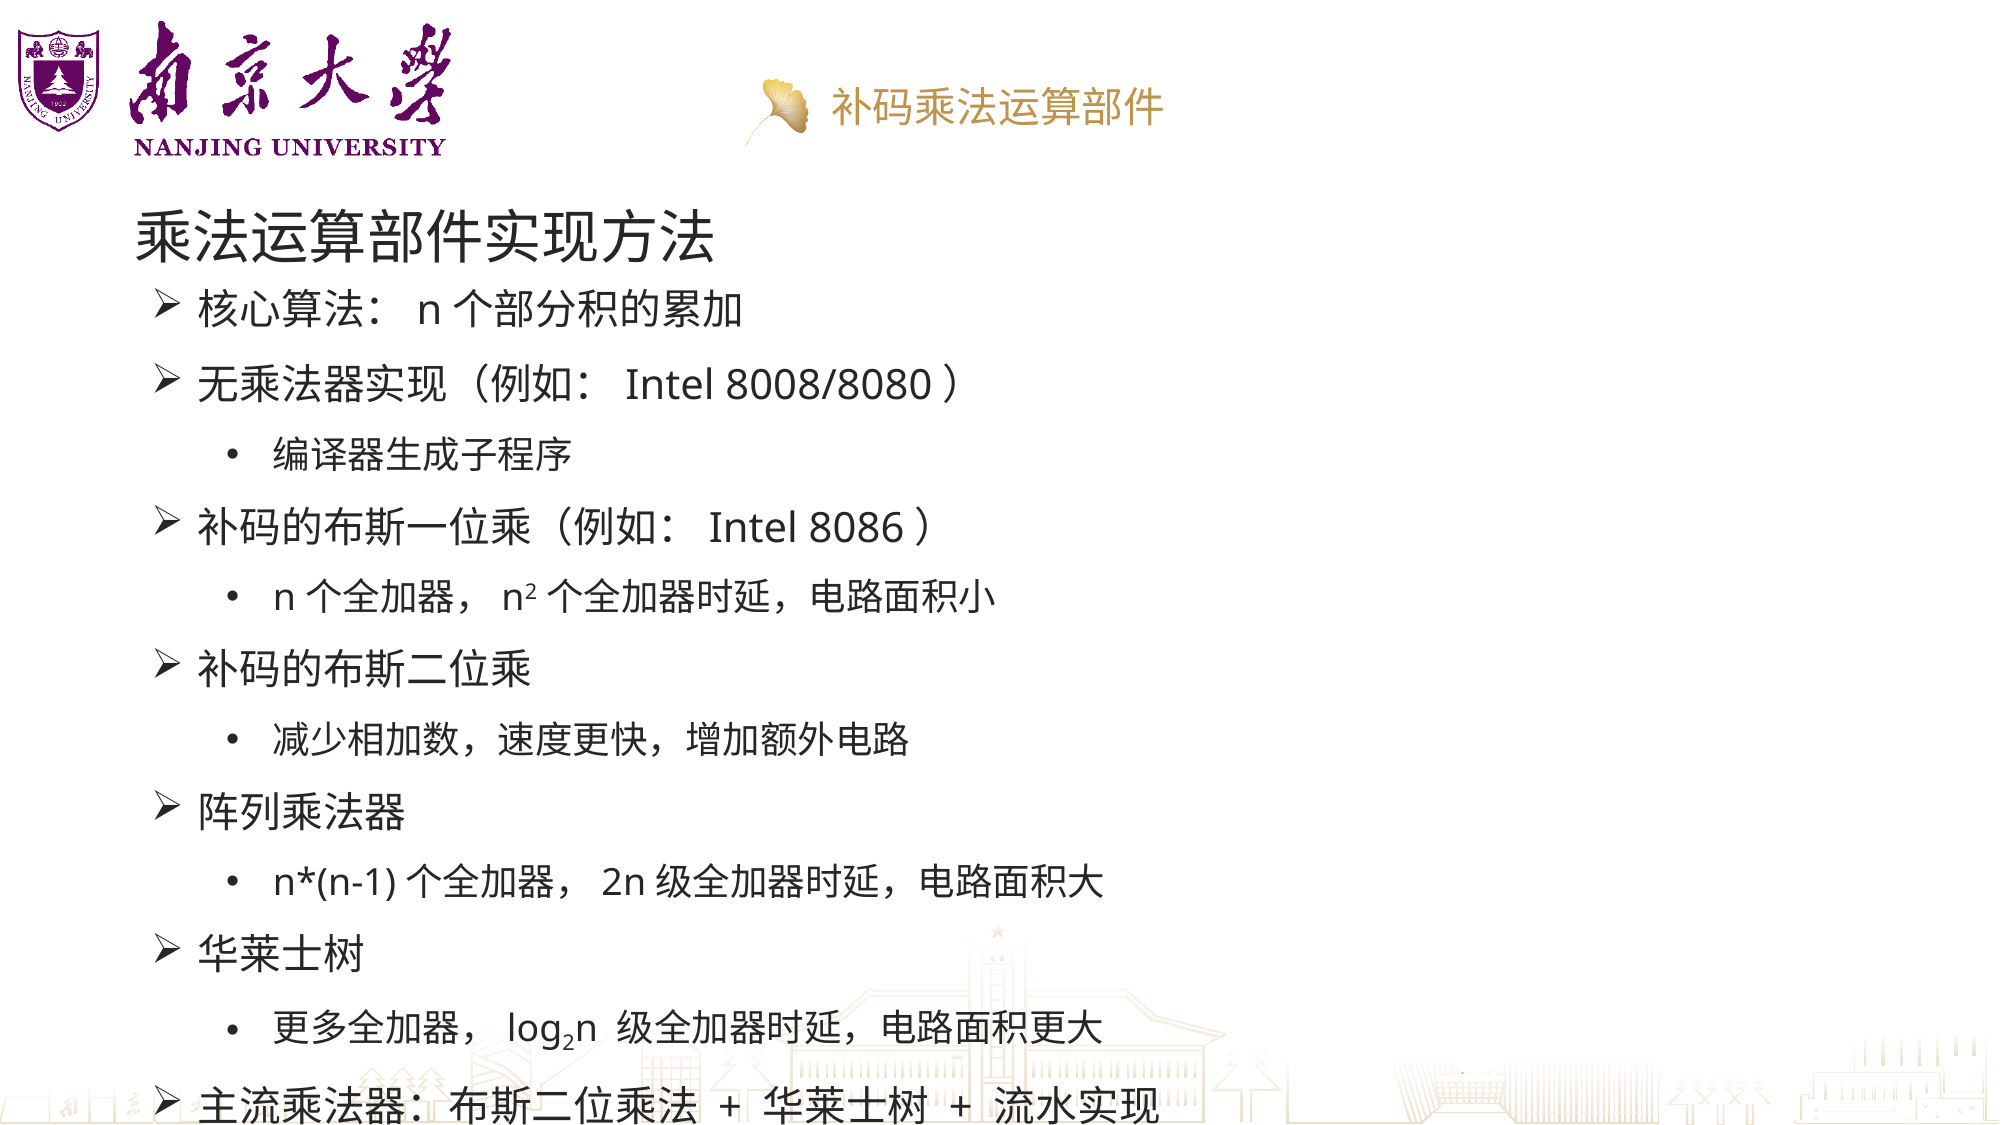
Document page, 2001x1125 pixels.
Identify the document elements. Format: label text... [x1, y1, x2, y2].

text_box 核心算法：n个部分积的累加 无乘法器实现（例如：Intel 8008/8080） 编译器生成子程序 补码的布斯一位乘（例如：Intel 8086） n个全加器，n2个全加器时延，电路面积小 补码的布斯二位乘 减少相加数，速度更快，增加额外电路 阵列乘法器 n*(n-1)个全加器，2n级全加器时延，电路面积大 华莱士树 更多全加器，log2n 级全加器时延，电路面积更大 主流乘法器：布斯二位乘法 + 华莱士树 + 流水实现 [136, 424, 1762, 1125]
picture [731, 64, 824, 169]
text_box 补码乘法运算部件 [816, 73, 1226, 139]
picture [18, 21, 451, 160]
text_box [115, 175, 1938, 424]
